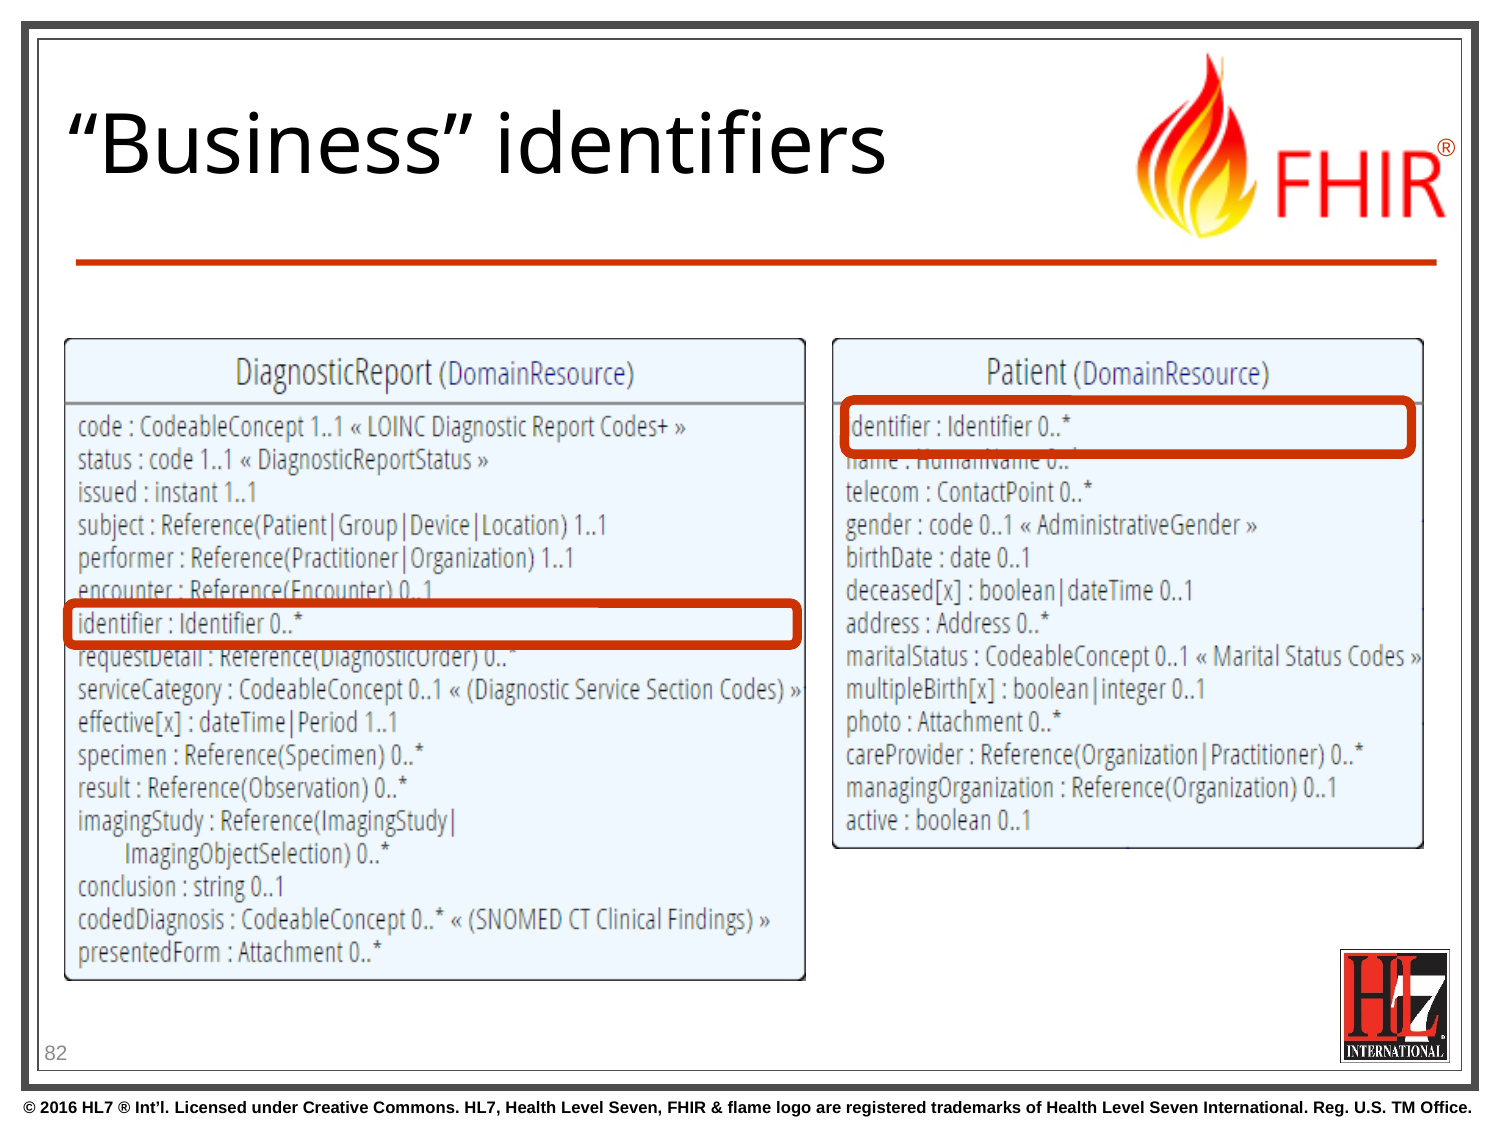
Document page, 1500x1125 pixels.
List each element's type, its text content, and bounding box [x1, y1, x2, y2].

picture [64, 337, 806, 981]
title “Business” identifiers [53, 54, 1128, 244]
picture [832, 337, 1424, 850]
slide_number 82 [29, 1034, 148, 1071]
picture [1340, 949, 1450, 1063]
picture [1124, 42, 1458, 249]
